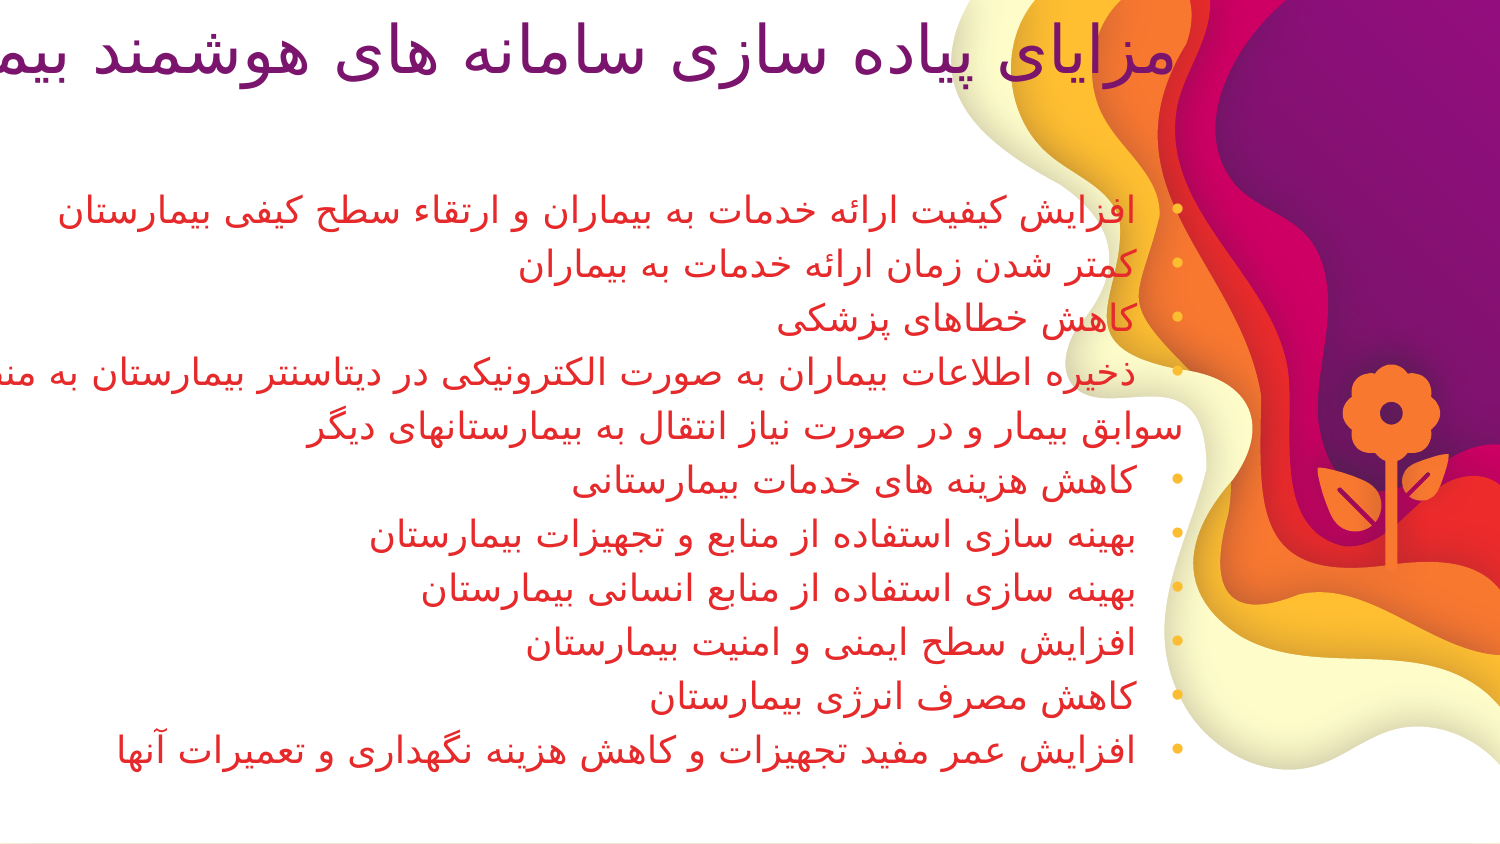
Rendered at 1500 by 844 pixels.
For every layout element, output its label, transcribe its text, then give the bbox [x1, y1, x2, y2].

text_box مزایای پیاده سازی سامانه های هوشمند بیمارستانی [0, 0, 1195, 95]
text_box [1317, 364, 1449, 572]
text_box افزایش کیفیت ارائه خدمات به بیماران و ارتقاء سطح کیفی بیمارستان کمتر شدن زمان ارائه خدمات به بیماران کاهش خطاهای پزشکی ذخیره اطلاعات بیماران به صورت الکترونیکی در دیتاسنتر بیمارستان به منظور نگهداری سوابق بیمار و در صورت نیاز انتقال به بیمارستانهای دیگر کاهش هزینه های خدمات بیمارستانی بهینه سازی استفاده از منابع و تجهیزات بیمارستان بهینه سازی استفاده از منابع انسانی بیمارستان افزایش سطح ایمنی و امنیت بیمارستان کاهش مصرف انرژی بیمارستان افزایش عمر مفید تجهیزات و کاهش هزینه نگهداری و تعمیرات آنها [0, 169, 1200, 779]
